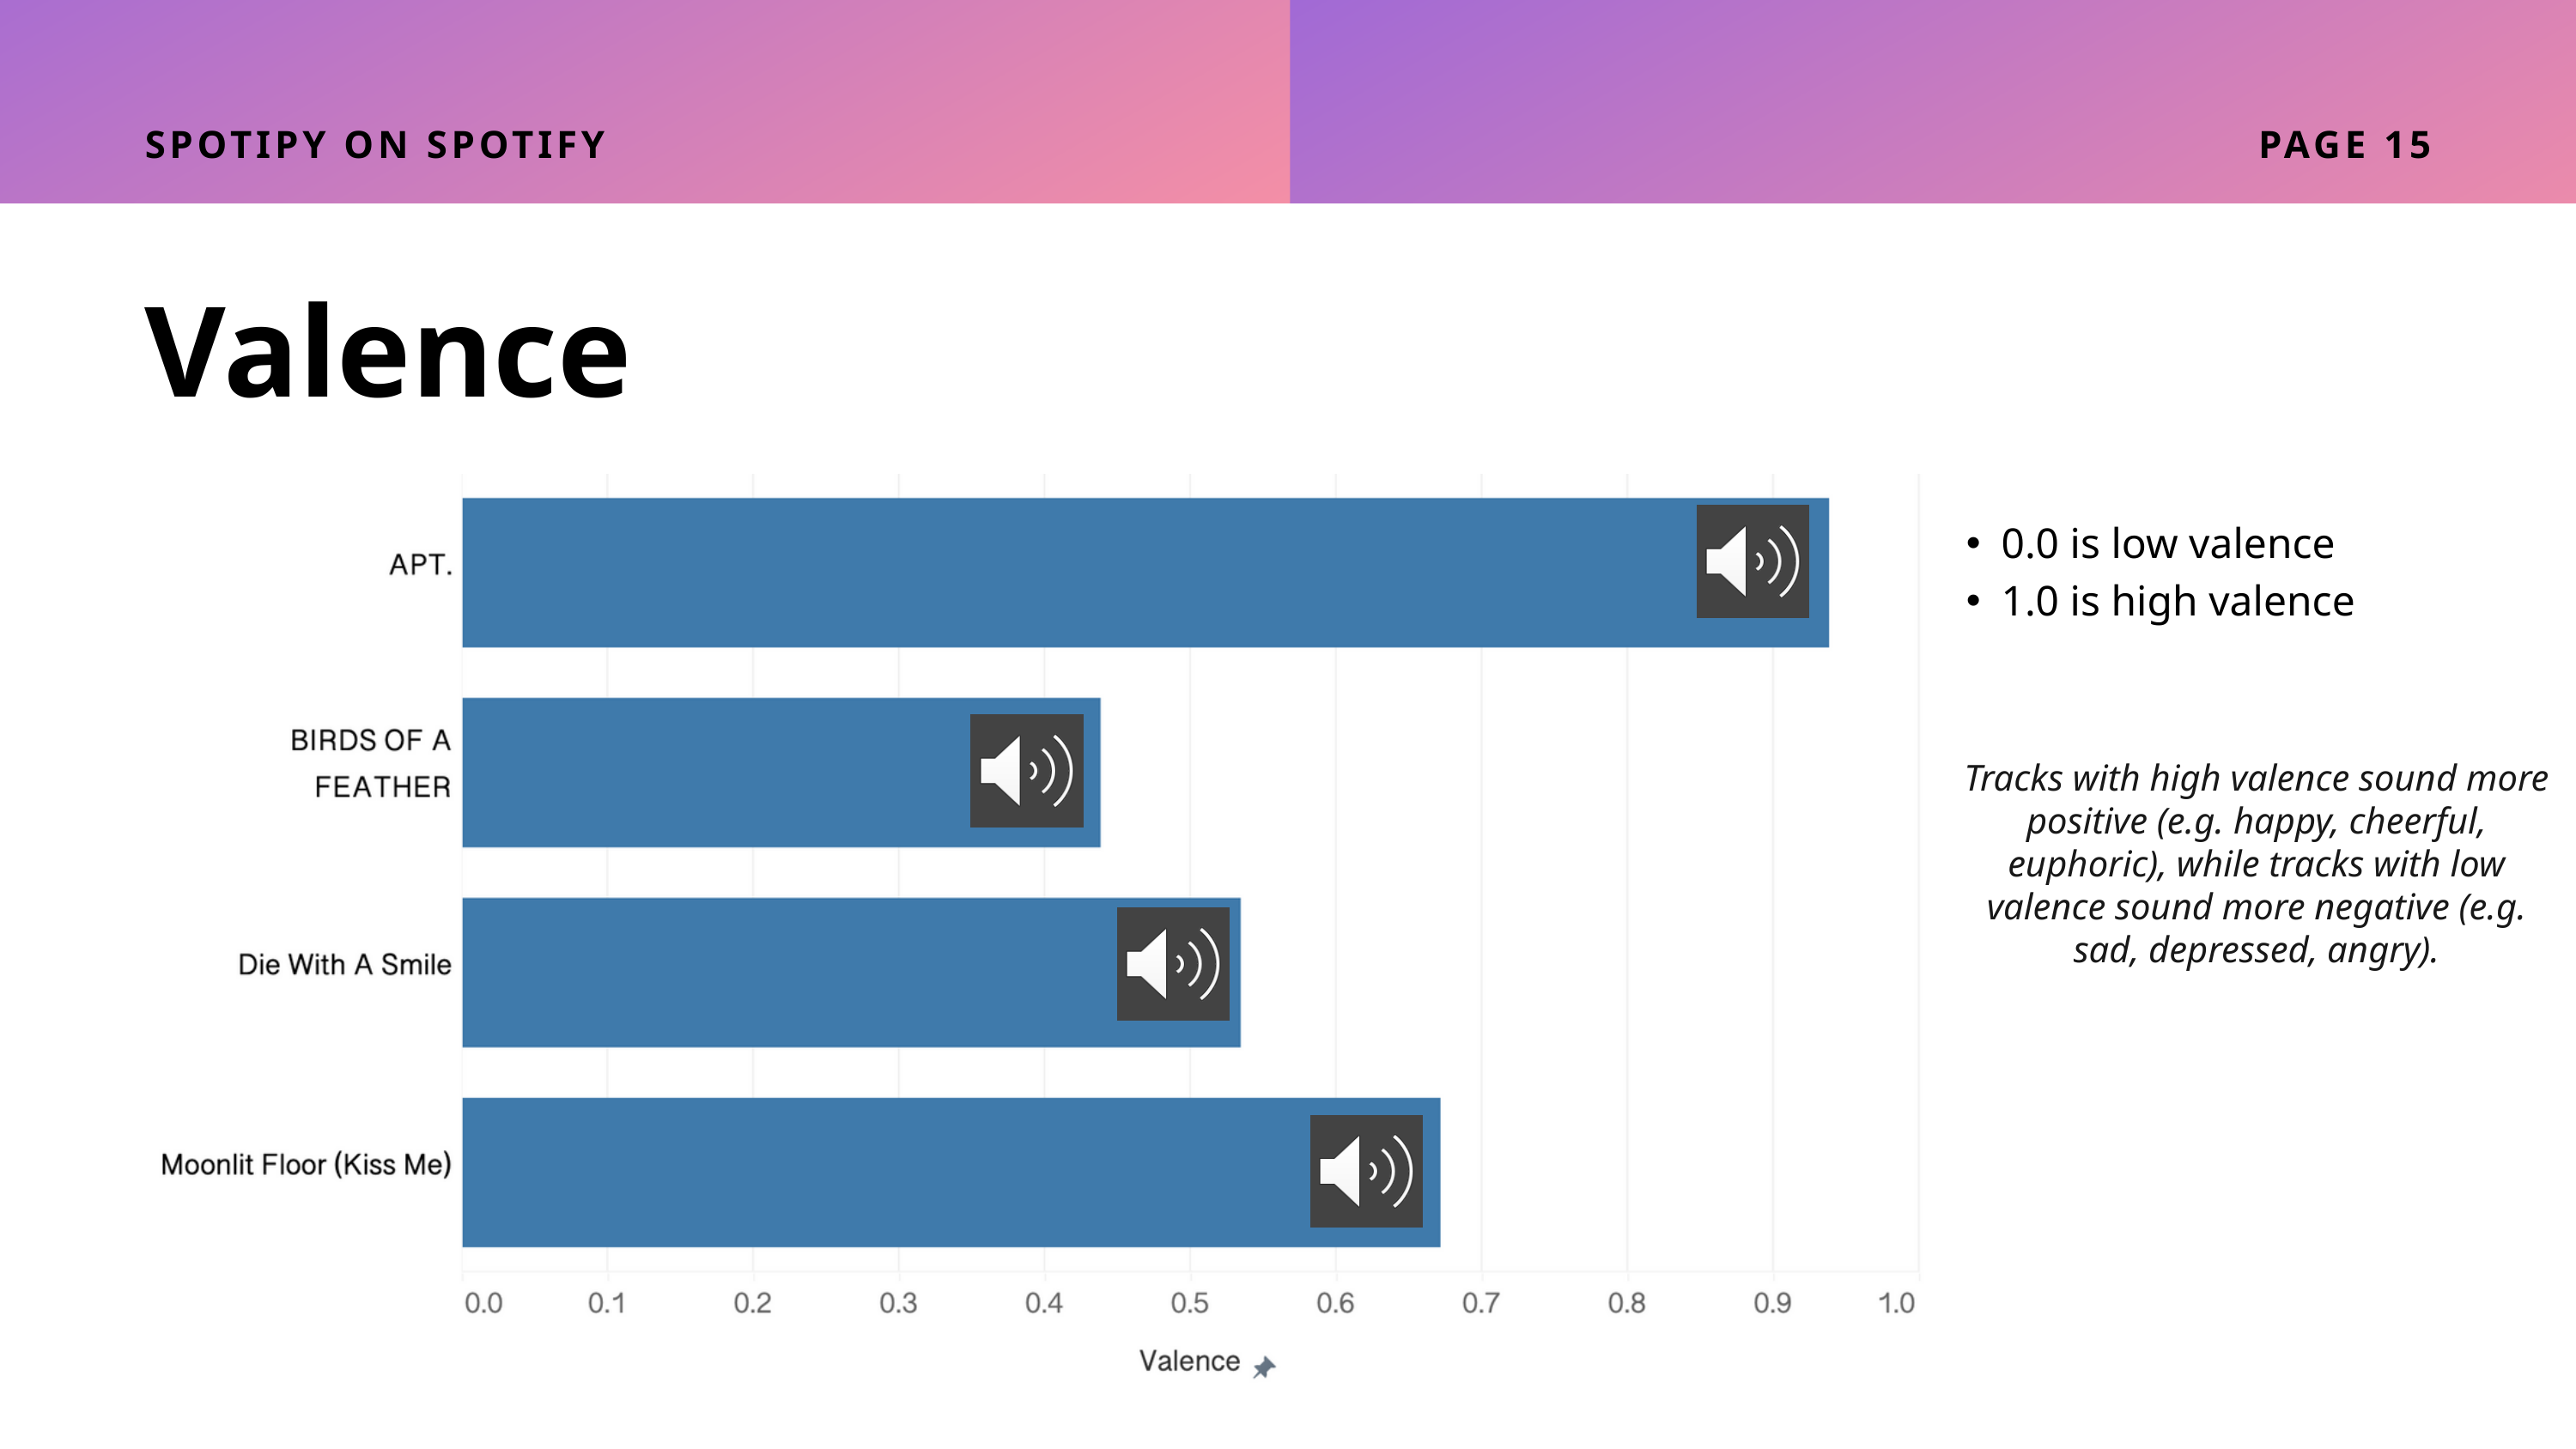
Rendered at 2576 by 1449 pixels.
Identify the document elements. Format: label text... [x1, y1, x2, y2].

picture [1309, 1113, 1425, 1229]
text_box 0.0 is low valence 1.0 is high valence [1931, 509, 2560, 625]
text_box Valence [144, 284, 2159, 422]
picture [1115, 906, 1231, 1022]
text_box Tracks with high valence sound more positive (e.g. happy, cheerful, euphoric), while tracks with low valence sound more negative (e.g. sad, depressed, angry). [1959, 755, 2555, 971]
text_box [144, 474, 1932, 1393]
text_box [0, 0, 2576, 203]
picture [969, 712, 1084, 828]
picture [1695, 503, 1811, 619]
